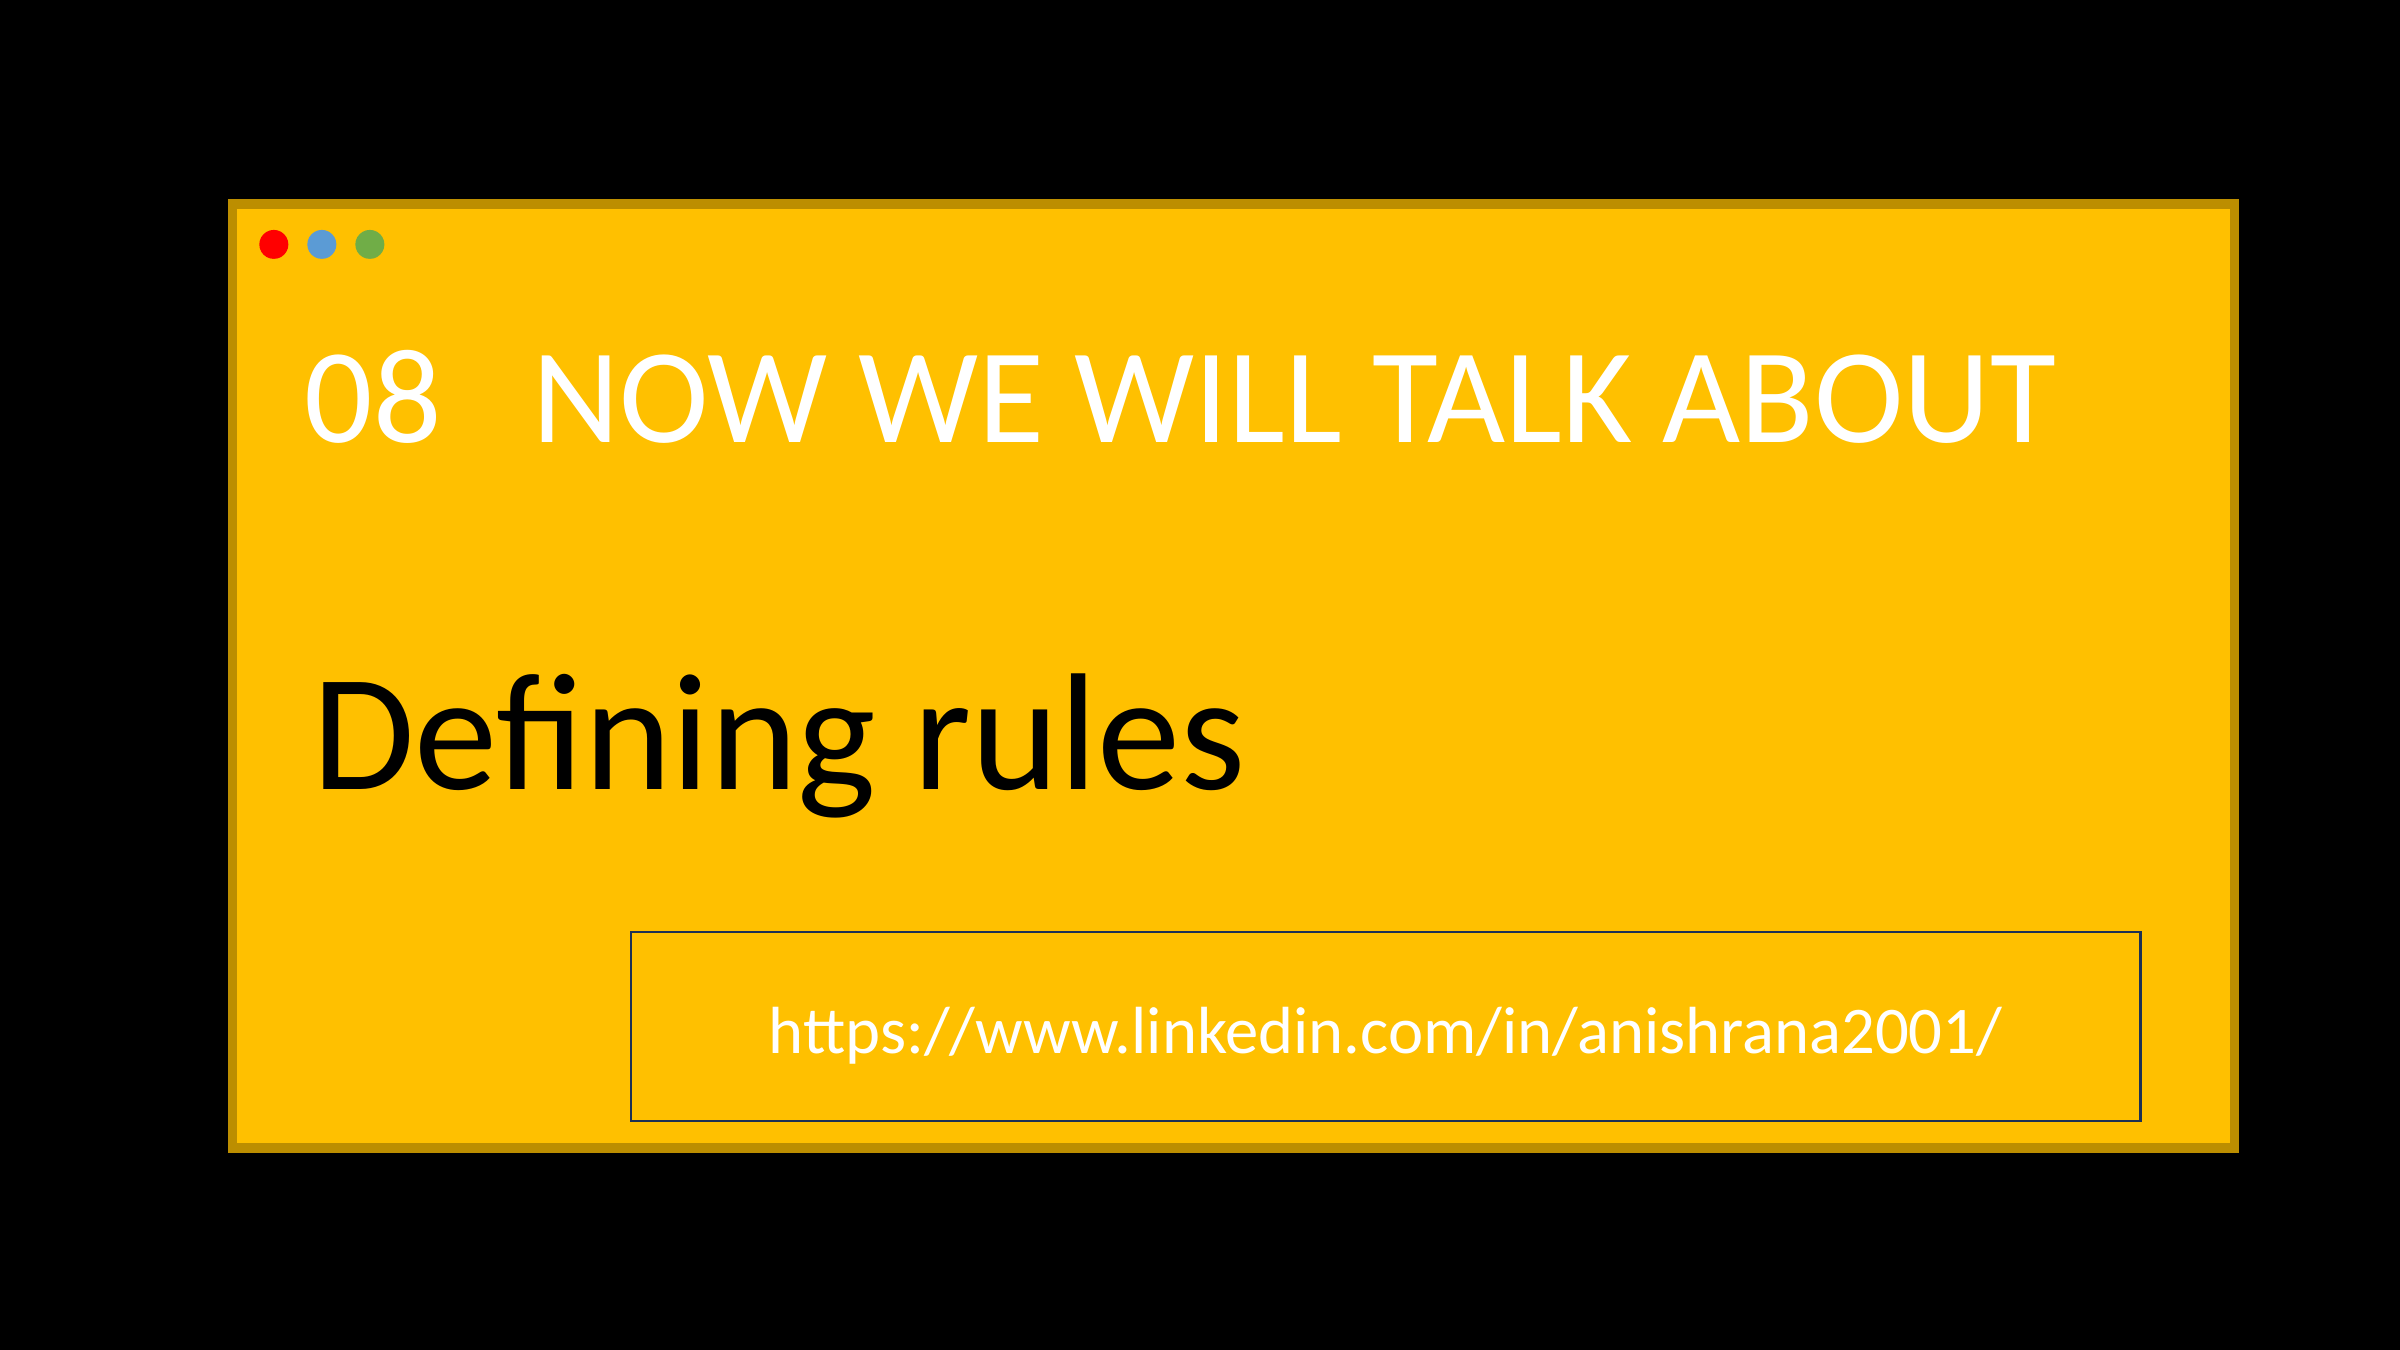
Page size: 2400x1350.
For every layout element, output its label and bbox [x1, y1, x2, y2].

text_box [232, 204, 2235, 1149]
